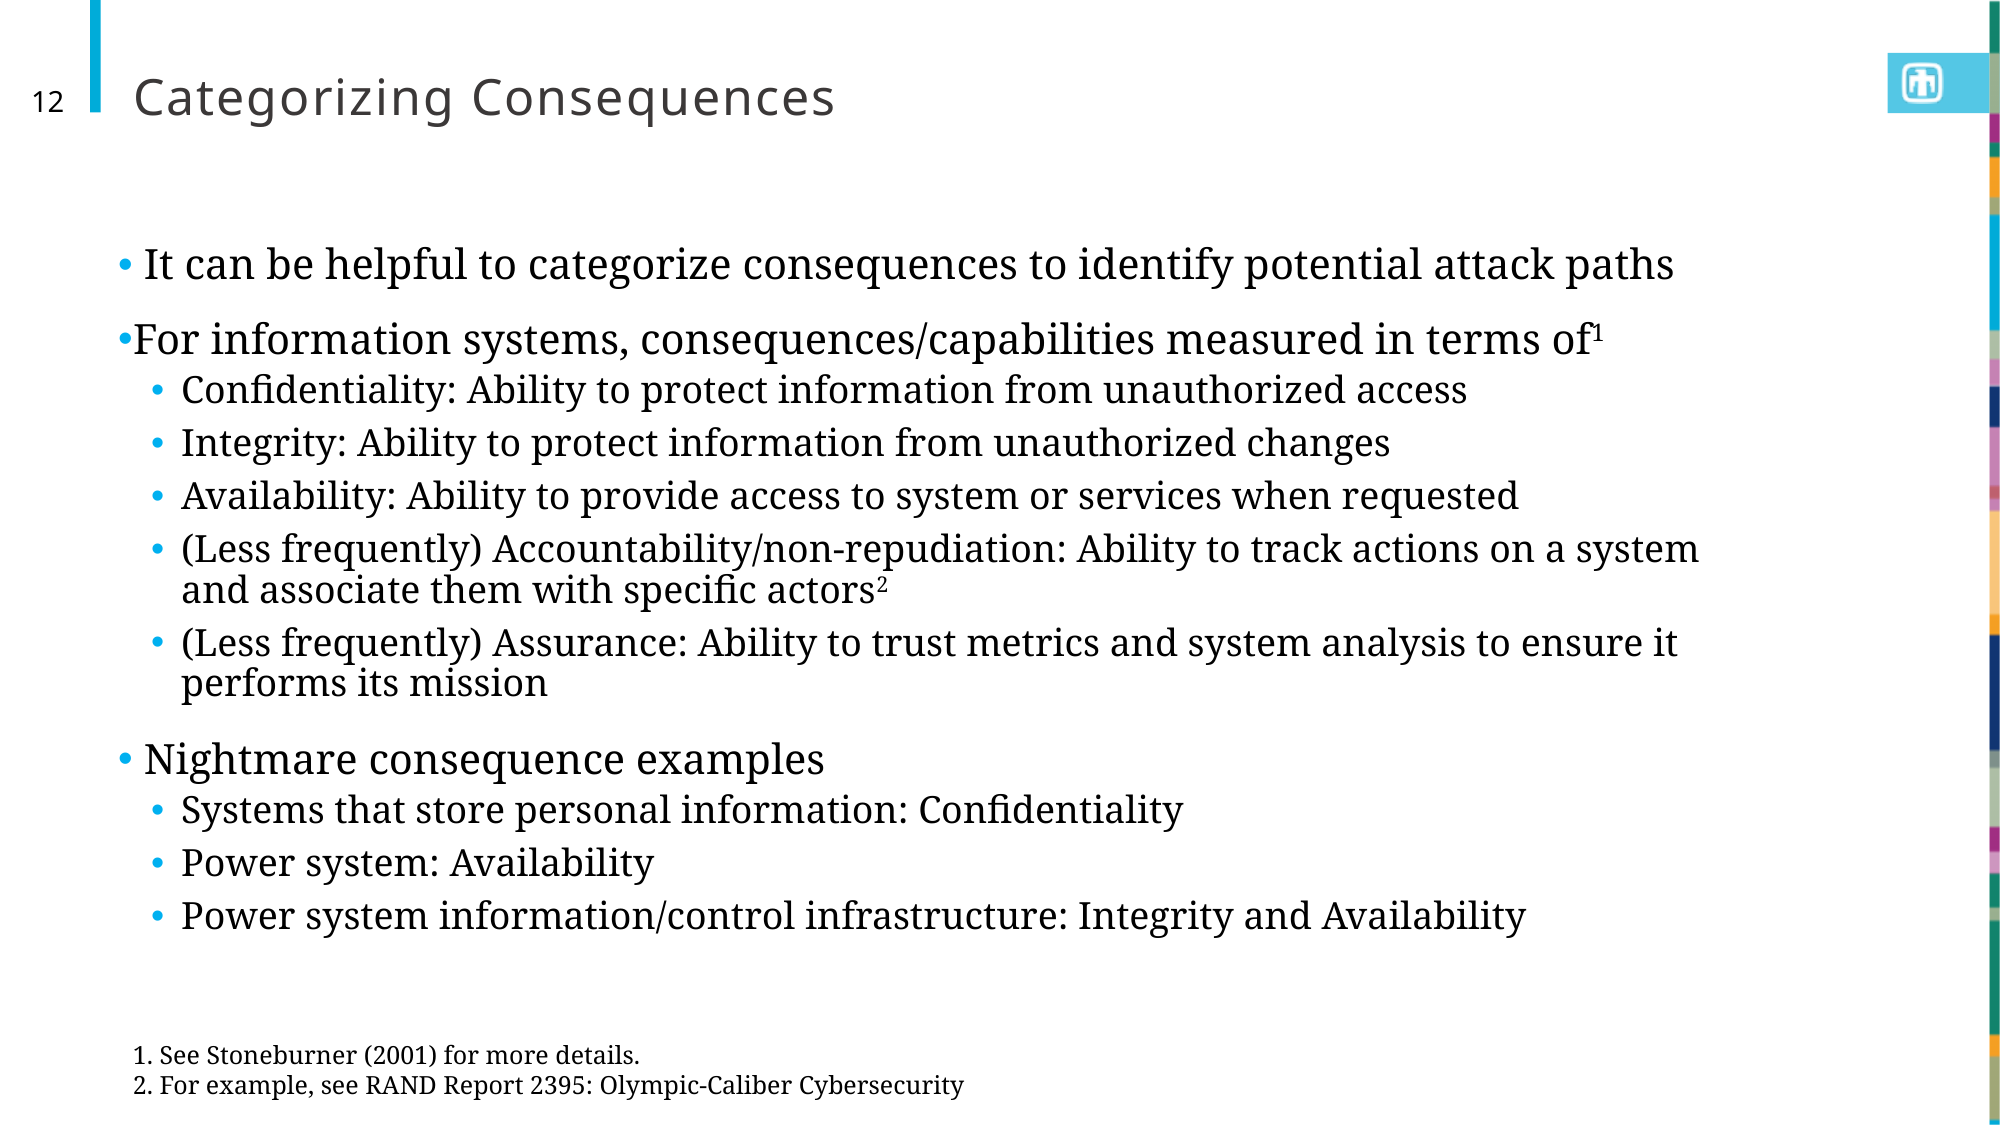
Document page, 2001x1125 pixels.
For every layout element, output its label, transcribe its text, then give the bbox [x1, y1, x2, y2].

title Categorizing Consequences [118, 39, 1769, 133]
list It can be helpful to categorize consequences to identify potential attack paths For information systems, consequences/capabilities measured in terms of1 Confidentiality: Ability to protect information from unauthorized access Integrity: Ability to protect information from unauthorized changes Availability: Ability to provide access to system or services when requested (Less frequently) Accountability/non-repudiation: Ability to track actions on a system and associate them with specific actors2 (Less frequently) Assurance: Ability to trust metrics and system analysis to ensure it performs its mission Nightmare consequence examples Systems that store personal information: Confidentiality Power system: Availability Power system information/control infrastructure: Integrity and Availability [118, 236, 1769, 971]
slide_number 12 [10, 73, 80, 133]
picture [1990, 330, 1999, 1120]
picture [1990, 1, 1999, 215]
text_box 1. See Stoneburner (2001) for more details. 2. For example, see RAND Report 2395: Olympic-Caliber Cybersecurity [118, 1032, 1421, 1107]
picture [1901, 62, 1944, 104]
